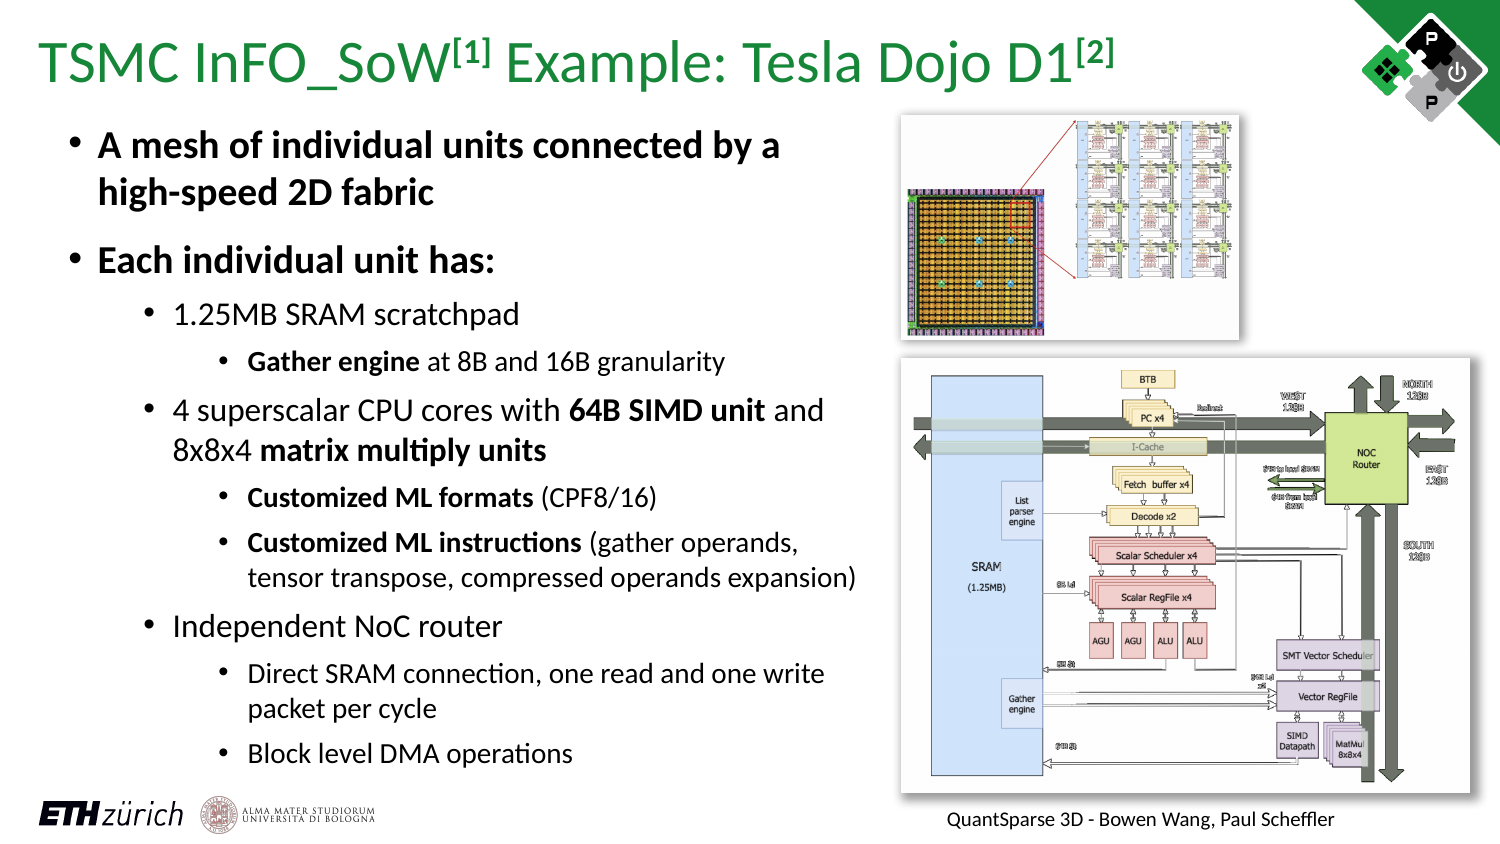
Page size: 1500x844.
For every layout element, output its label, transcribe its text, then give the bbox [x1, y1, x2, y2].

title TSMC InFO_SoW[1] Example: Tesla Dojo D1[2] [38, 22, 1352, 103]
picture [199, 796, 239, 835]
picture [38, 801, 183, 826]
list A mesh of individual units connected by a high-speed 2D fabric Each individual unit has: 1.25MB SRAM scratchpad Gather engine at 8B and 16B granularity 4 superscalar CPU cores with 64B SIMD unit and 8x8x4 matrix multiply units Customized ML formats (CPF8/16) Customized ML instructions (gather operands, tensor transpose, compressed operands expansion) Independent NoC router Direct SRAM connection, one read and one write packet per cycle Block level DMA operations [38, 112, 870, 793]
picture [901, 115, 1240, 340]
picture [1361, 18, 1483, 122]
picture [242, 805, 375, 822]
slide_number QuantSparse 3D - Bowen Wang, Paul Scheffler [456, 799, 1348, 837]
picture [901, 358, 1471, 793]
